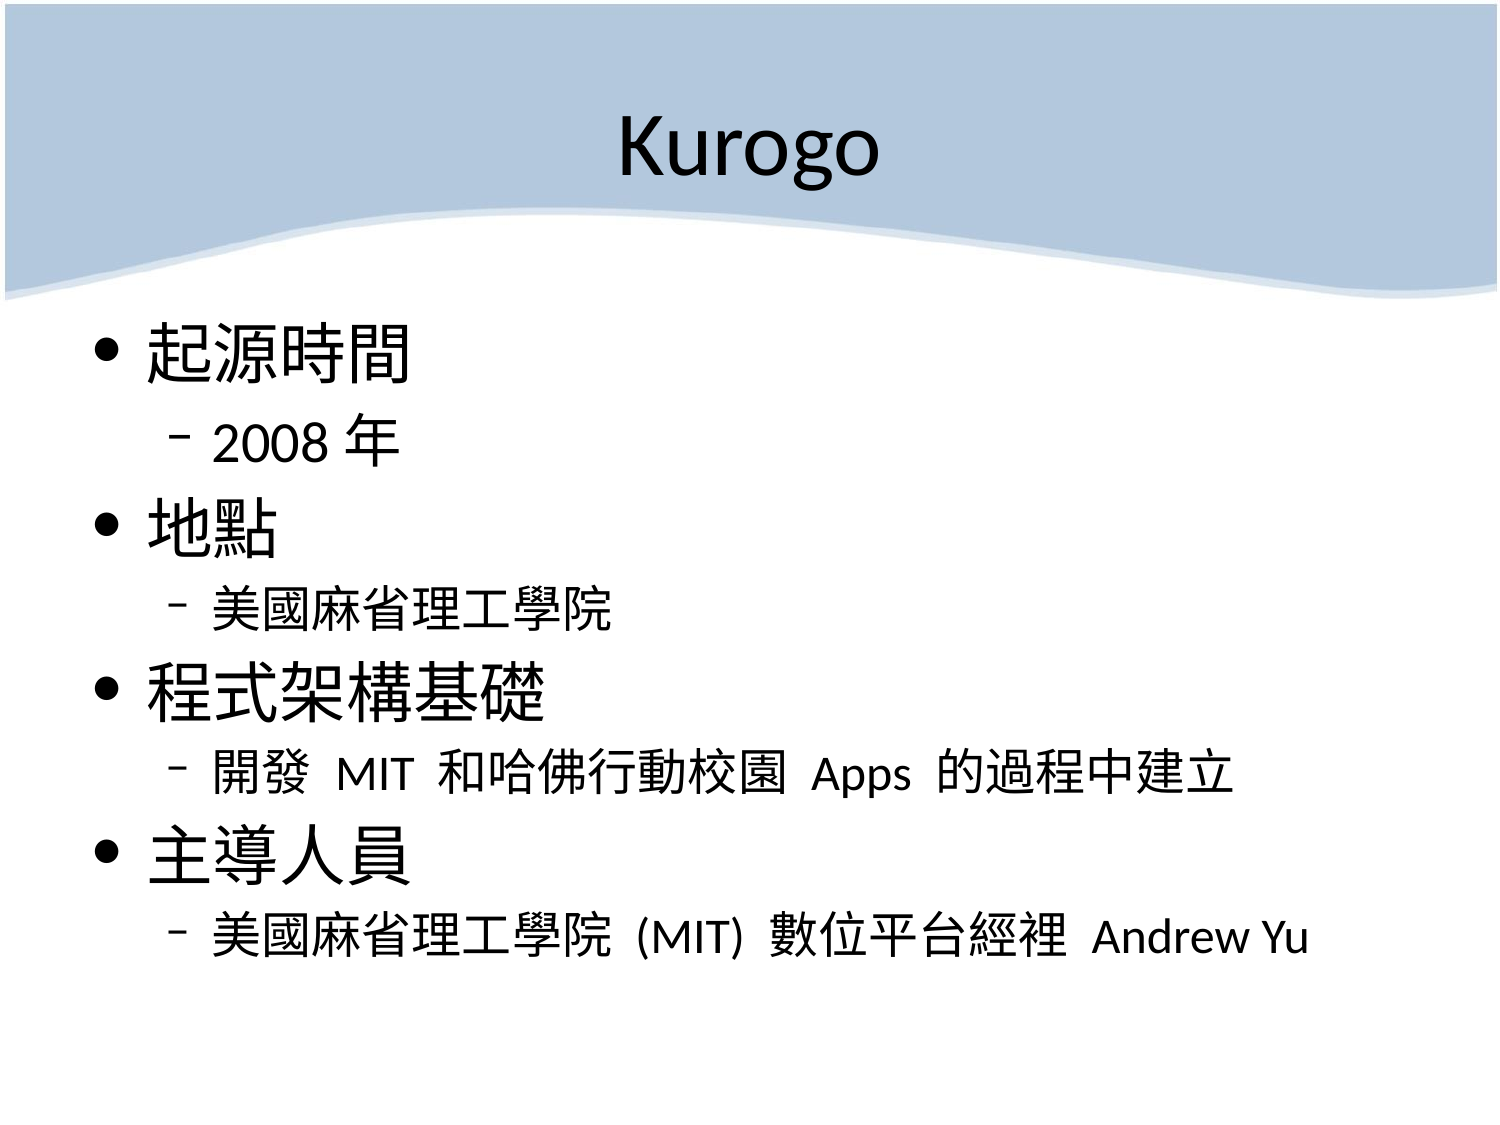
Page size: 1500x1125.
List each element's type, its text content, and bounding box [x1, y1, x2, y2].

picture [0, 0, 1500, 1125]
list 起源時間 2008年 地點 美國麻省理工學院 程式架構基礎 開發 MIT 和哈佛行動校園 Apps 的過程中建立 主導人員 美國麻省理工學院 (MIT) 數位平台經裡 Andrew Yu [75, 304, 1425, 1048]
title Kurogo [75, 45, 1425, 233]
